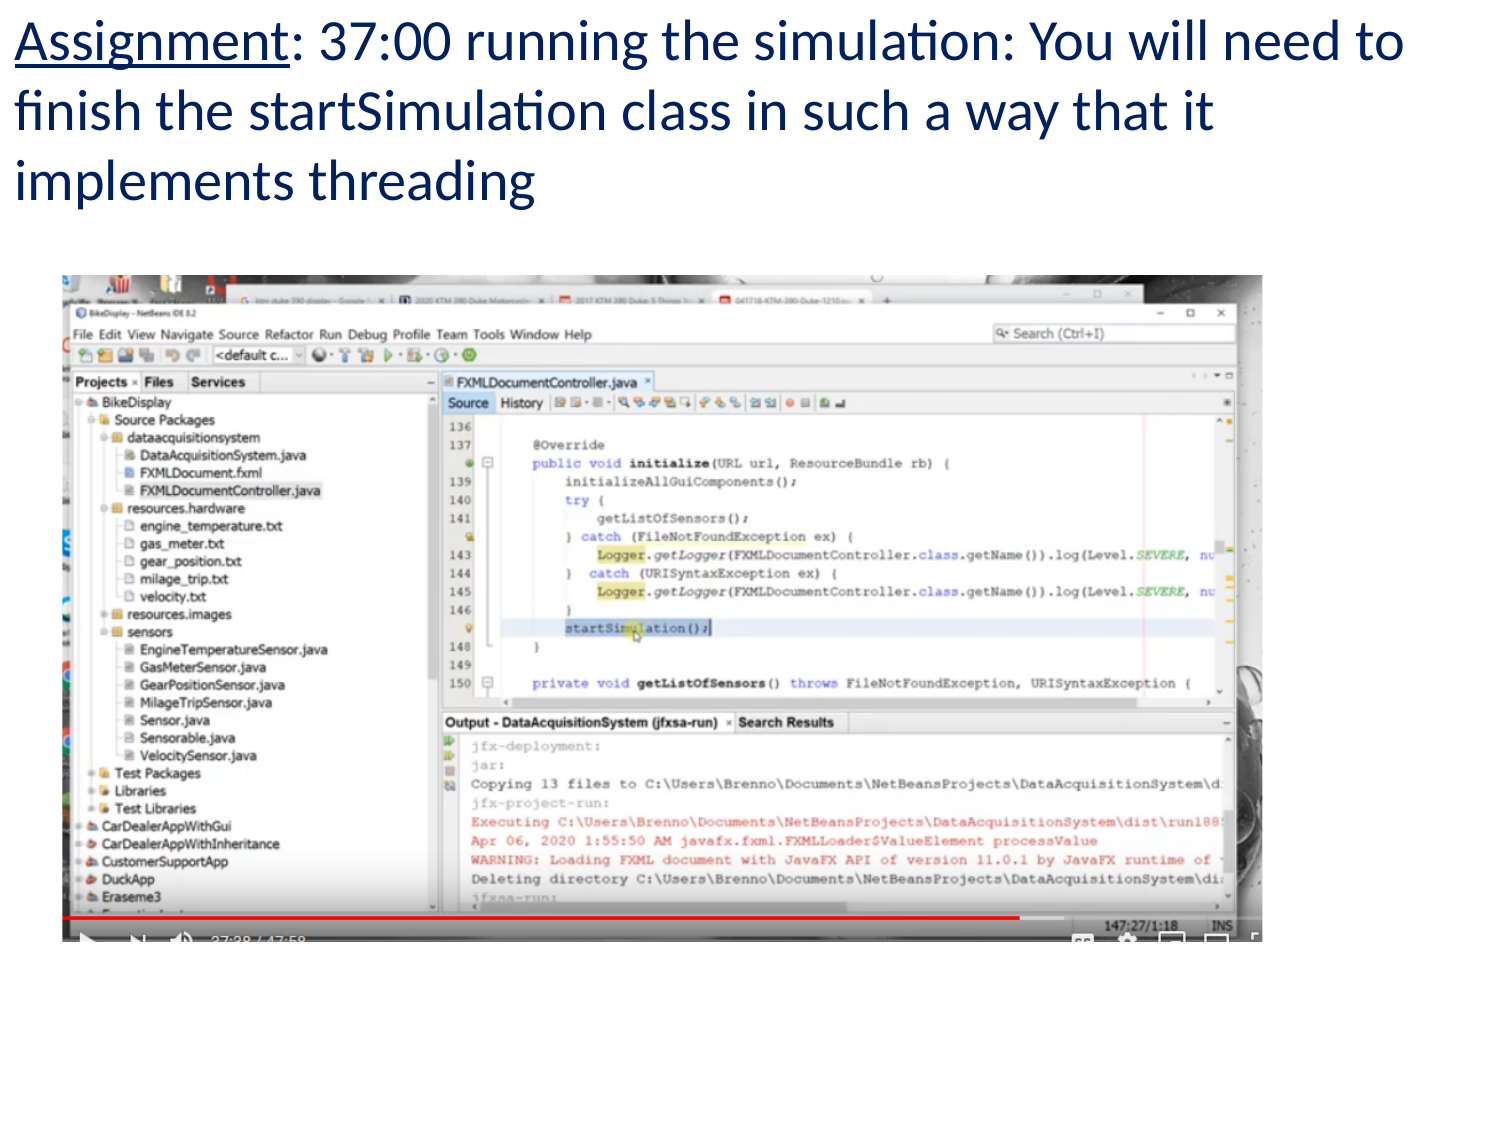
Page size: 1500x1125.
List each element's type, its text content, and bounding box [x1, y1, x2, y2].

text_box Assignment: 37:00 running the simulation: You will need to finish the startSimulation class in such a way that it implements threading [0, 0, 1438, 220]
picture [62, 274, 1263, 942]
